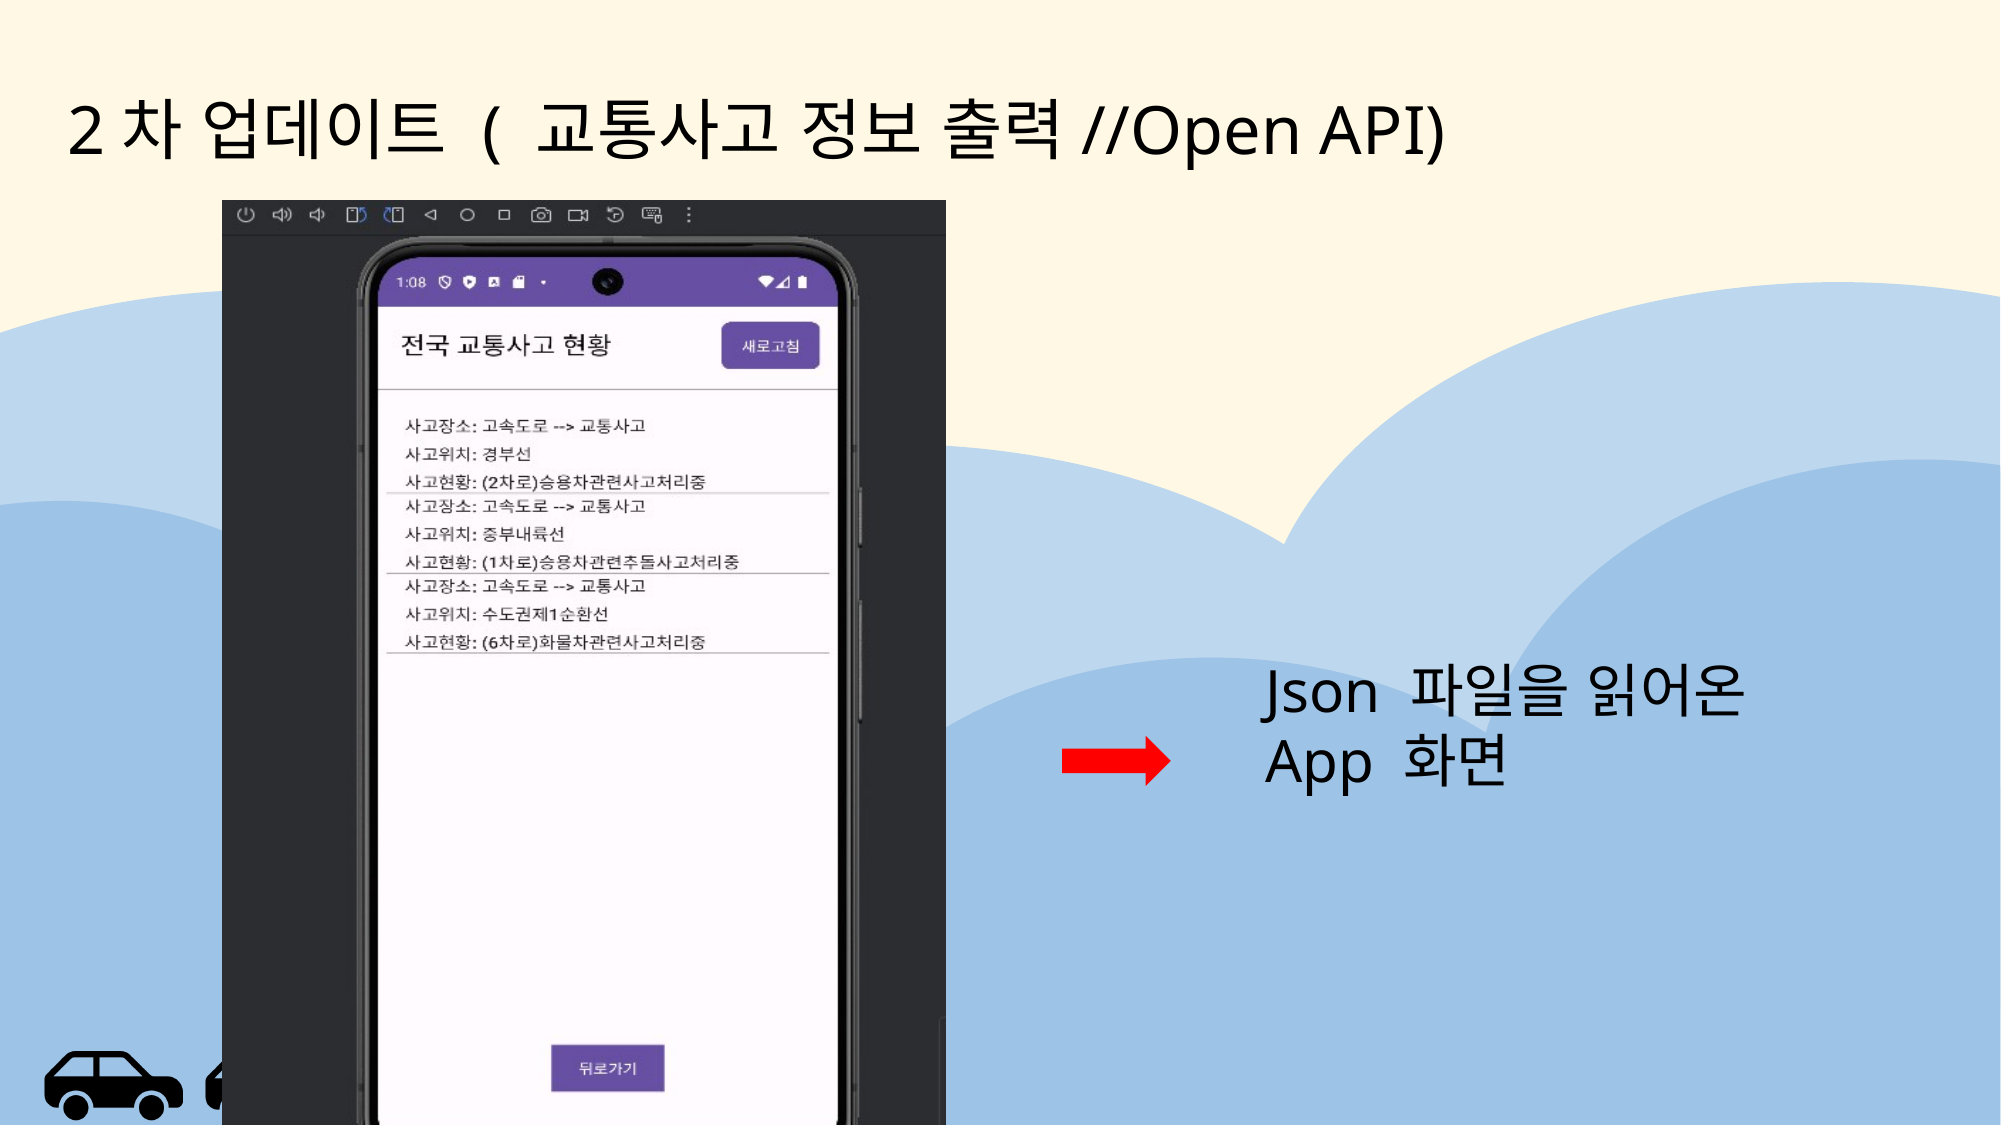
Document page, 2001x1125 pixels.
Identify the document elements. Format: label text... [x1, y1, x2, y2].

text_box Json 파일을 읽어온 App 화면 [1250, 647, 1812, 802]
picture [38, 1010, 189, 1125]
picture [199, 200, 946, 1125]
text_box [1062, 735, 1171, 786]
title 2차 업데이트 ( 교통사고 정보 출력//Open API) [52, 23, 1778, 242]
